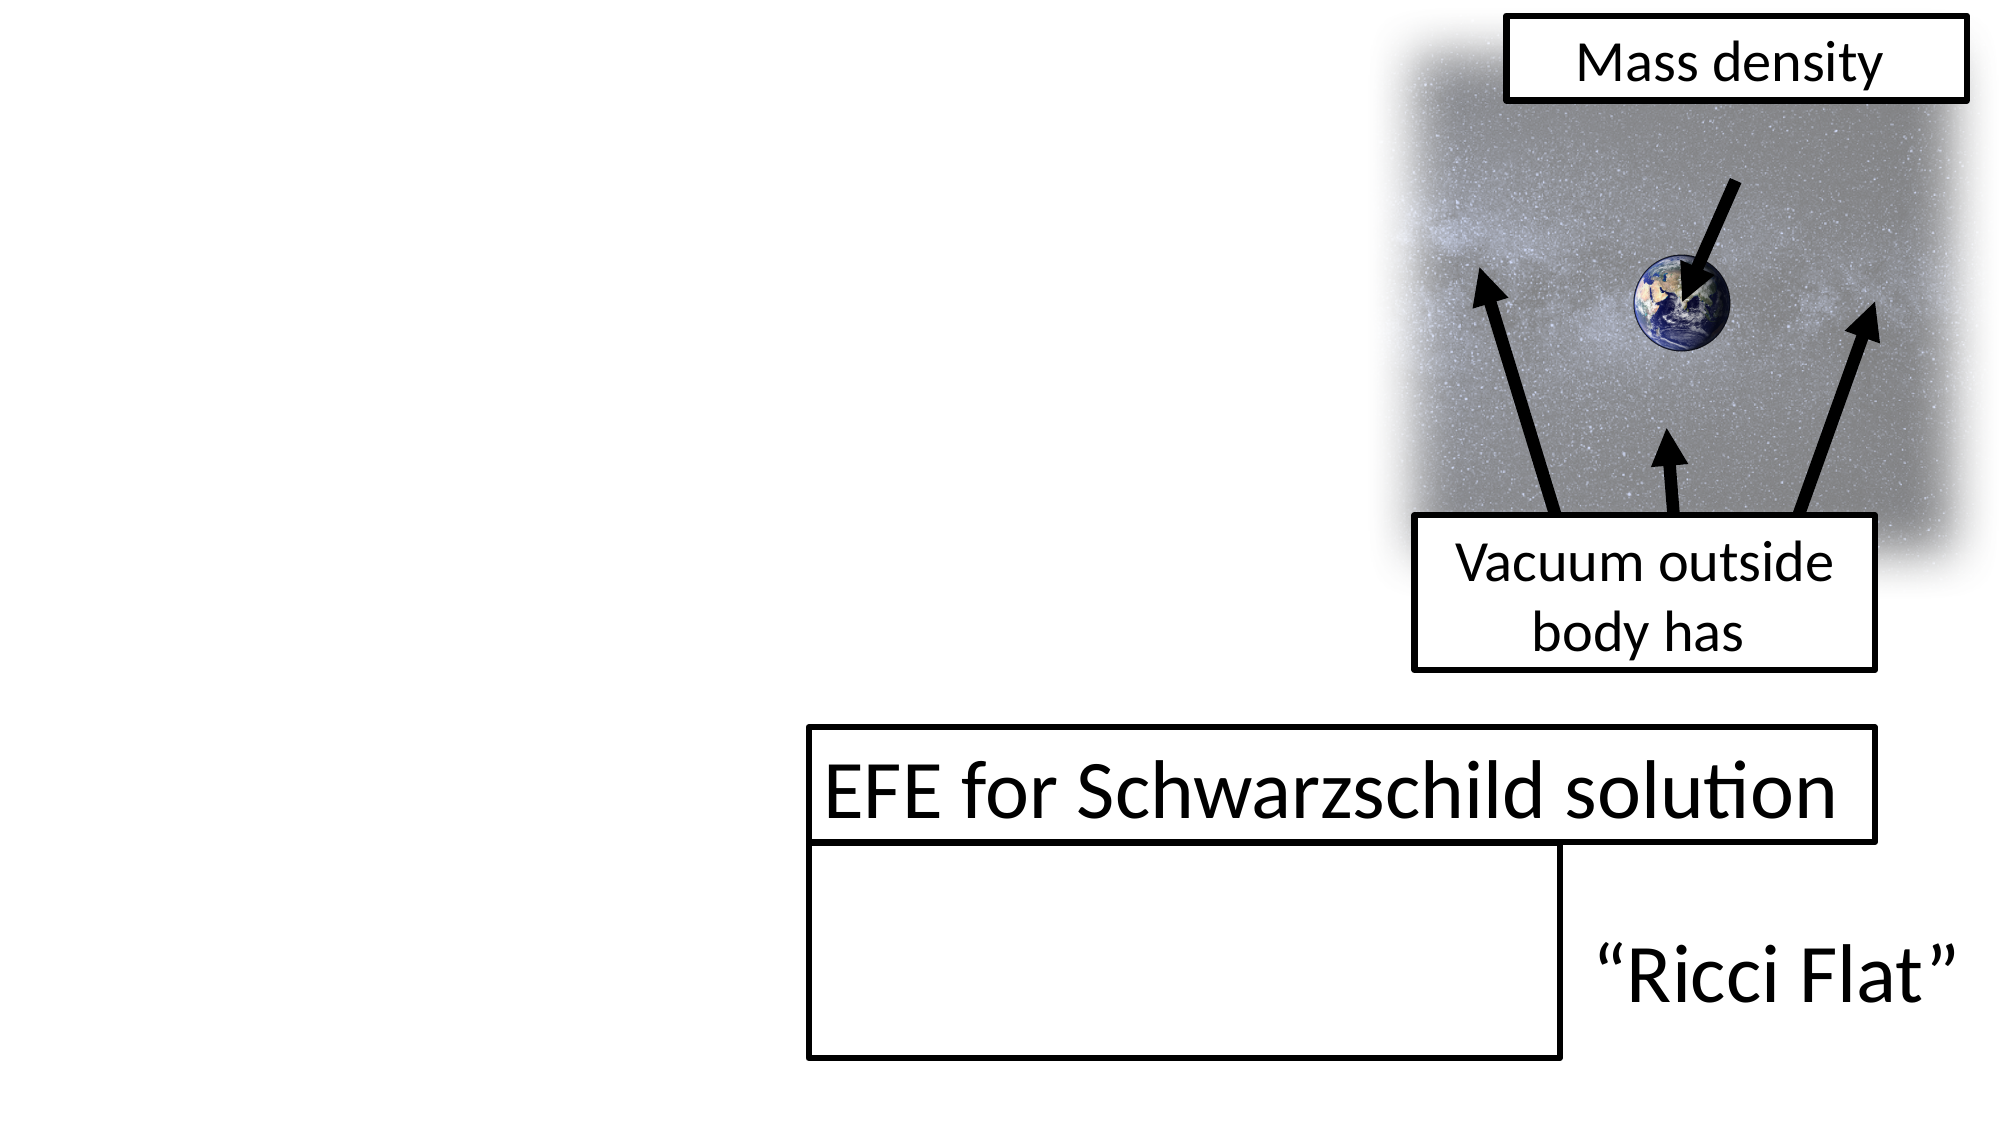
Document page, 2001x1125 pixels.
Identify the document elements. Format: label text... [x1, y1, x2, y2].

text_box “Ricci Flat” [1875, 912, 1977, 1027]
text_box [1414, 267, 1875, 678]
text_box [1506, 15, 1967, 302]
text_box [808, 727, 1875, 1077]
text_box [1362, 2, 2000, 604]
